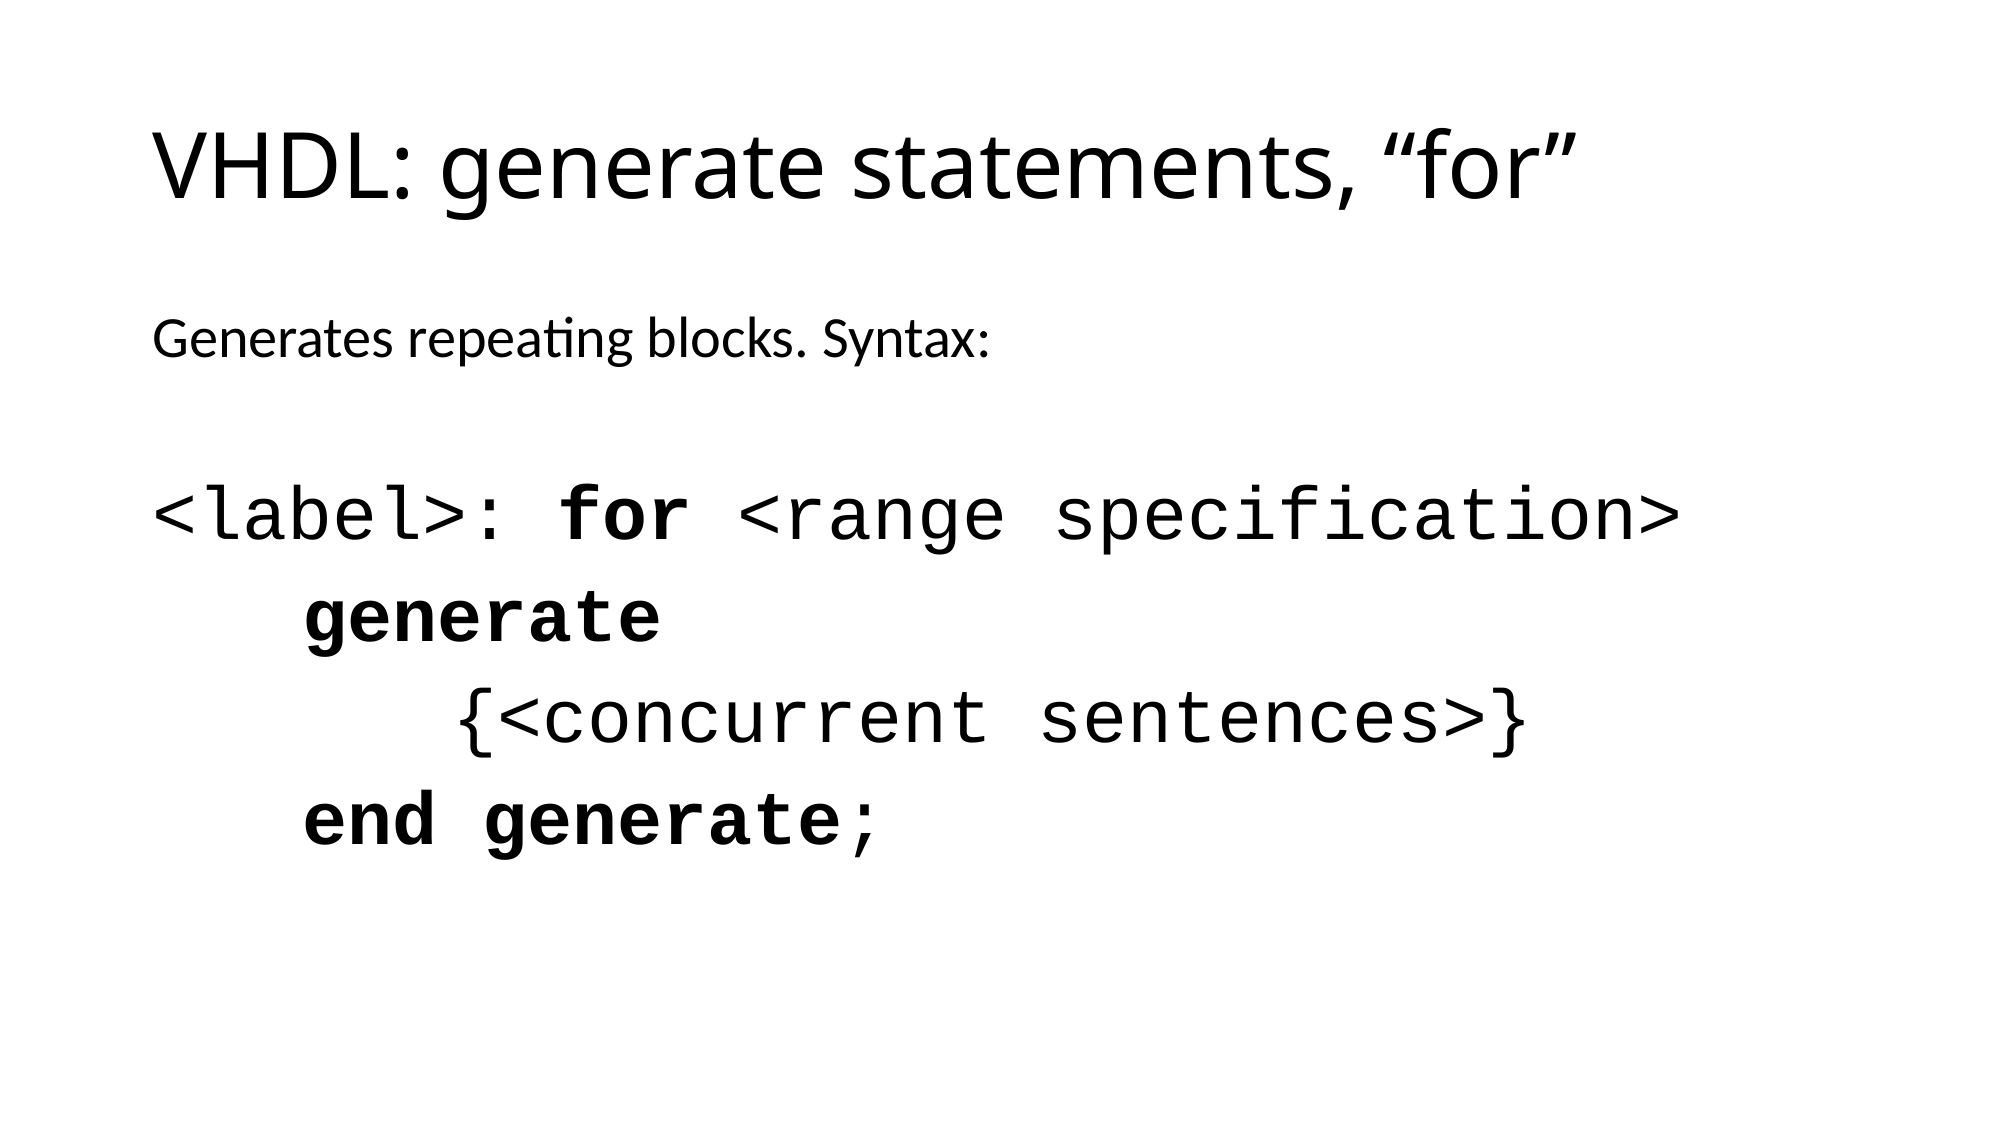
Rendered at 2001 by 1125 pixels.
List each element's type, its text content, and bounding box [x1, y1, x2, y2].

list Generates repeating blocks. Syntax: <label>: for <range specification> generate {<concurrent sentences>} end generate; [137, 299, 1863, 1014]
title VHDL: generate statements, “for” [137, 59, 1863, 278]
